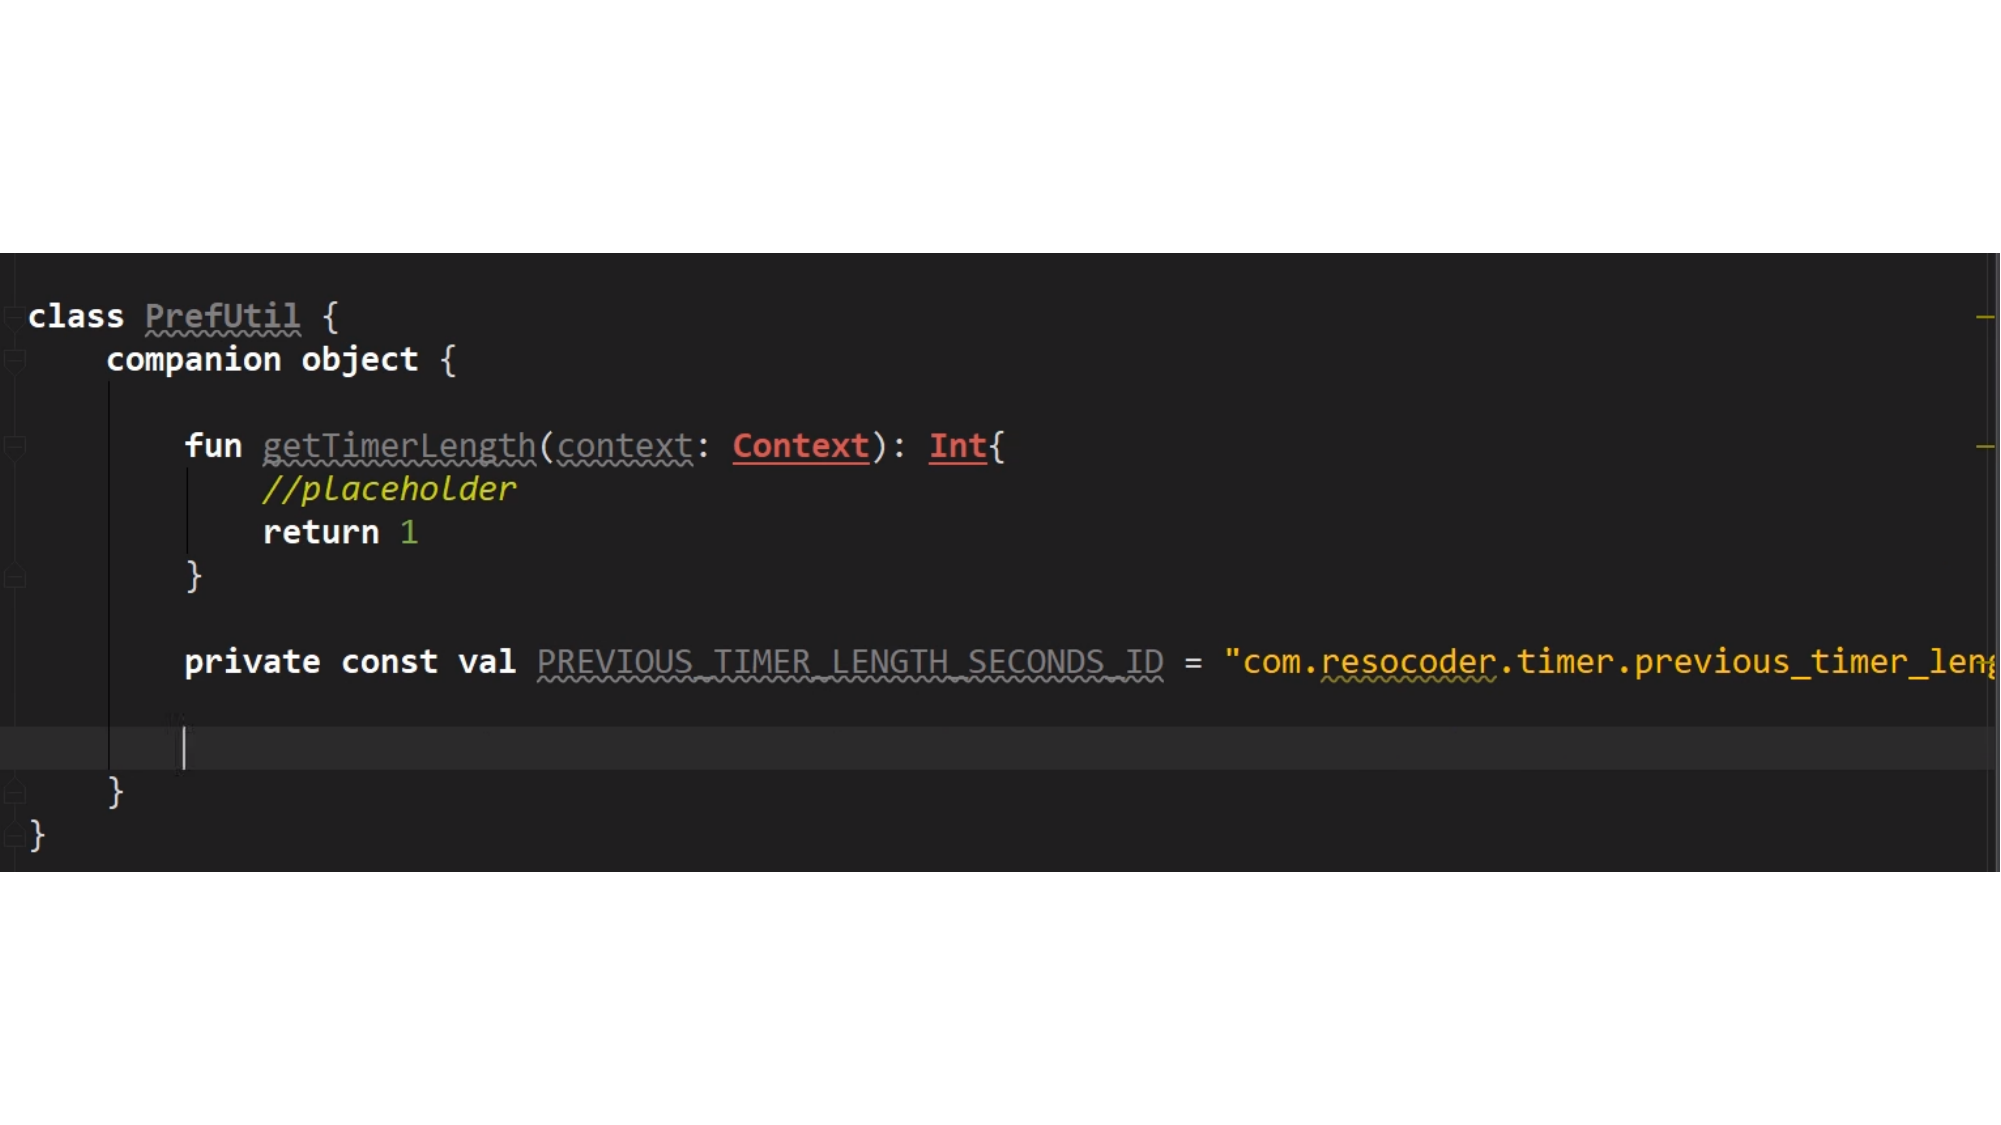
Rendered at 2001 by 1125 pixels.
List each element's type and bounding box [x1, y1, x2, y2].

picture [0, 253, 2000, 872]
